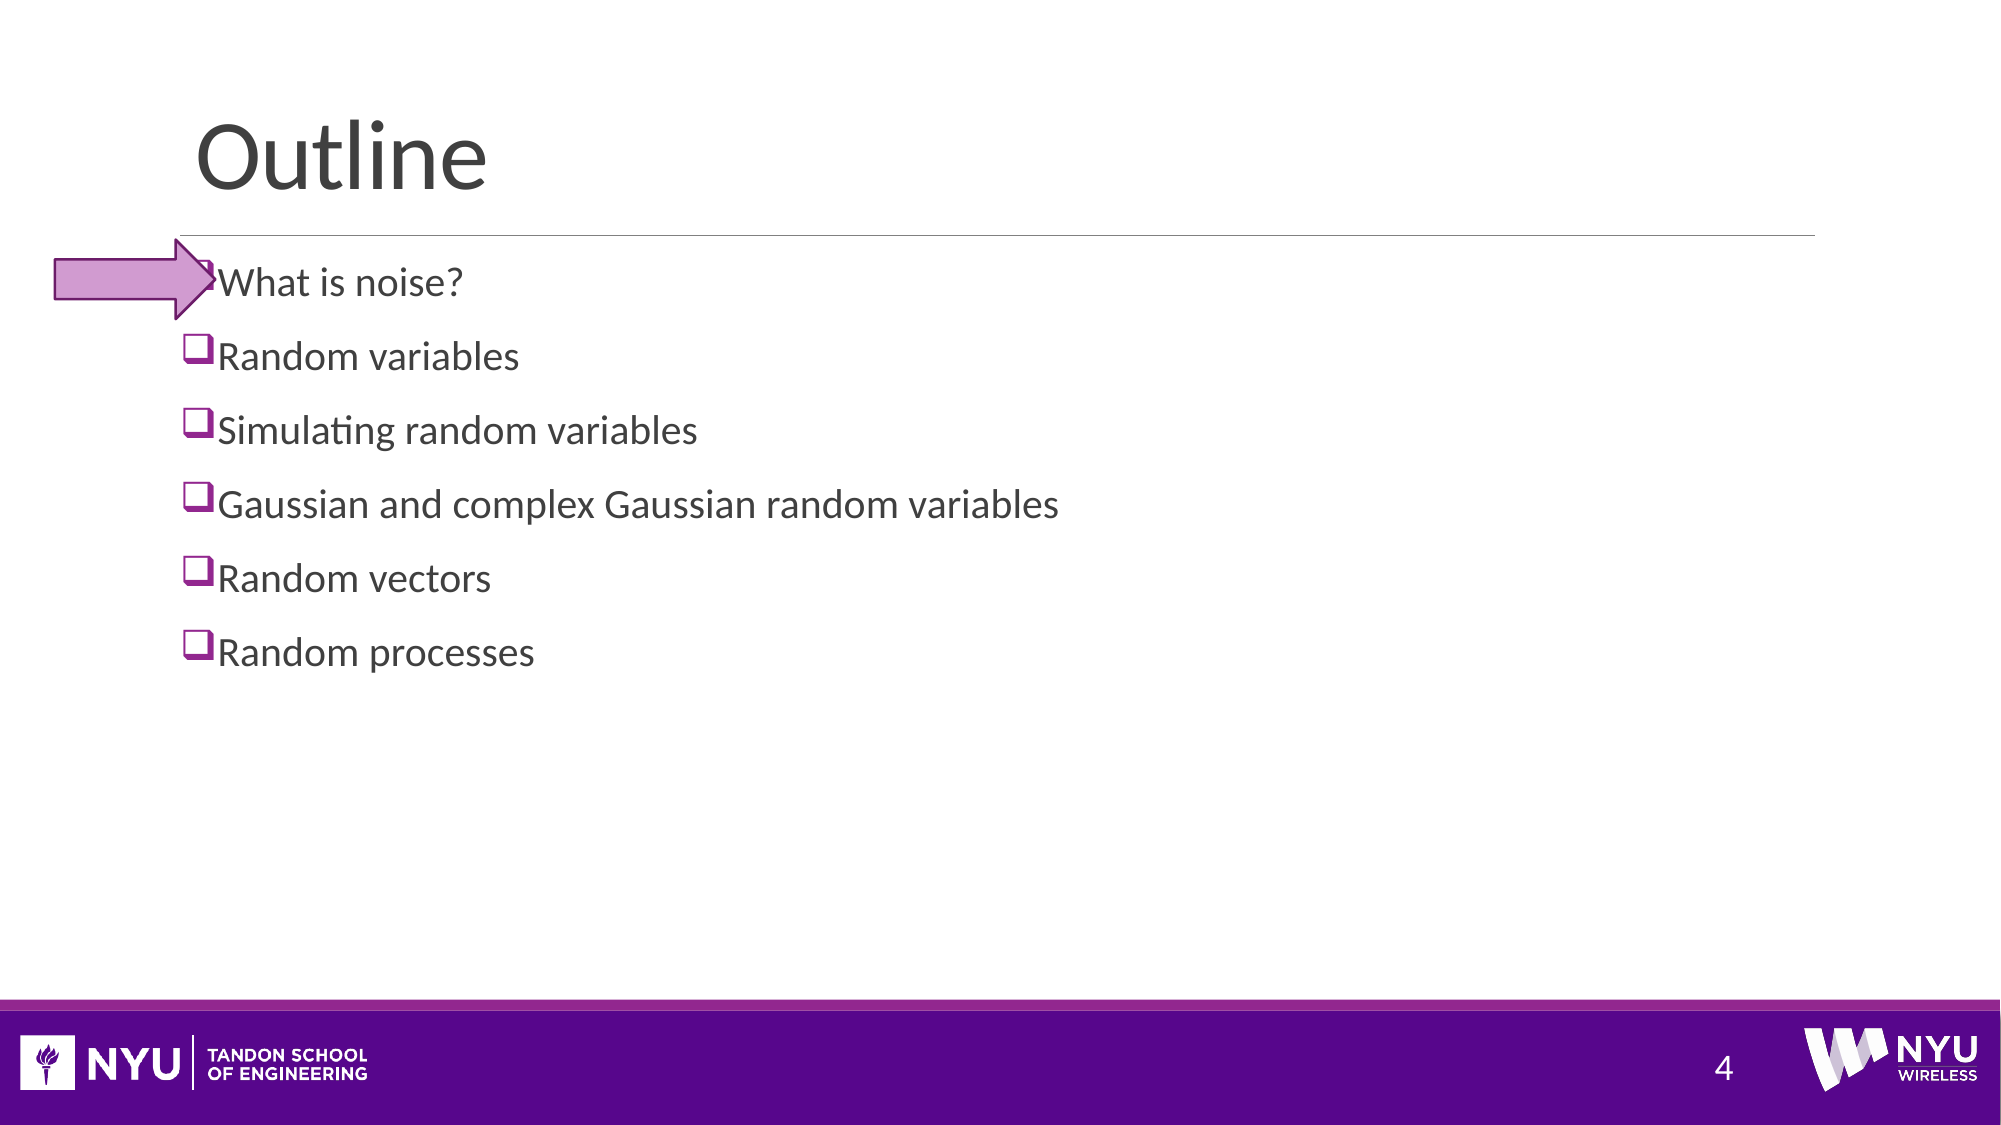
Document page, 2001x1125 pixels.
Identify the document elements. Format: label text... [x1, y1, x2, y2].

slide_number 4 [1533, 1035, 1749, 1096]
text_box [53, 238, 217, 321]
list What is noise? Random variables Simulating random variables Gaussian and complex Gaussian random variables Random vectors Random processes [180, 252, 1830, 963]
title Outline [180, 47, 1830, 218]
